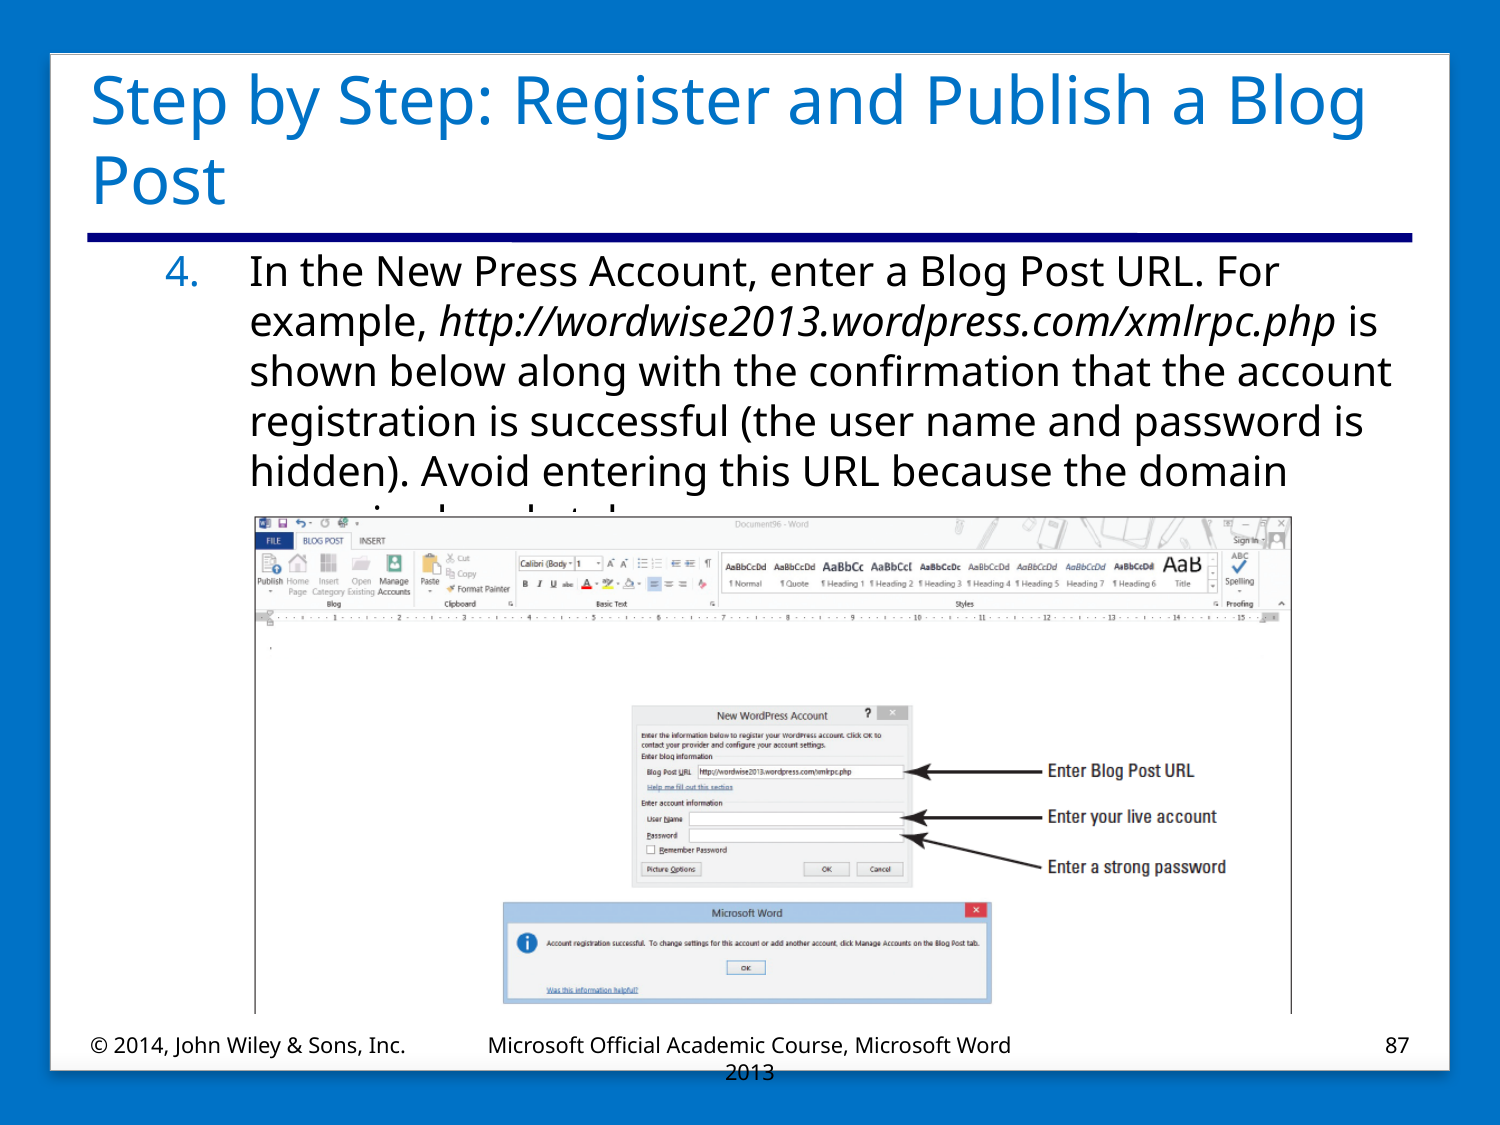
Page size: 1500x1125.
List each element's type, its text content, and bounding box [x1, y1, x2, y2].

list In the New Press Account, enter a Blog Post URL. For example, http://wordwise2013.wordpress.com/xmlrpc.php is shown below along with the confirmation that the account registration is successful (the user name and password is hidden). Avoid entering this URL because the domain name is already taken. [75, 237, 1425, 1063]
footer Microsoft Official Academic Course, Microsoft Word 2013 [449, 1024, 1051, 1103]
slide_number 87 [1074, 1024, 1426, 1103]
title Step by Step: Register and Publish a Blog Post [74, 74, 1426, 226]
slide_number © 2014, John Wiley & Sons, Inc. [74, 1024, 426, 1103]
picture [249, 512, 1302, 1014]
